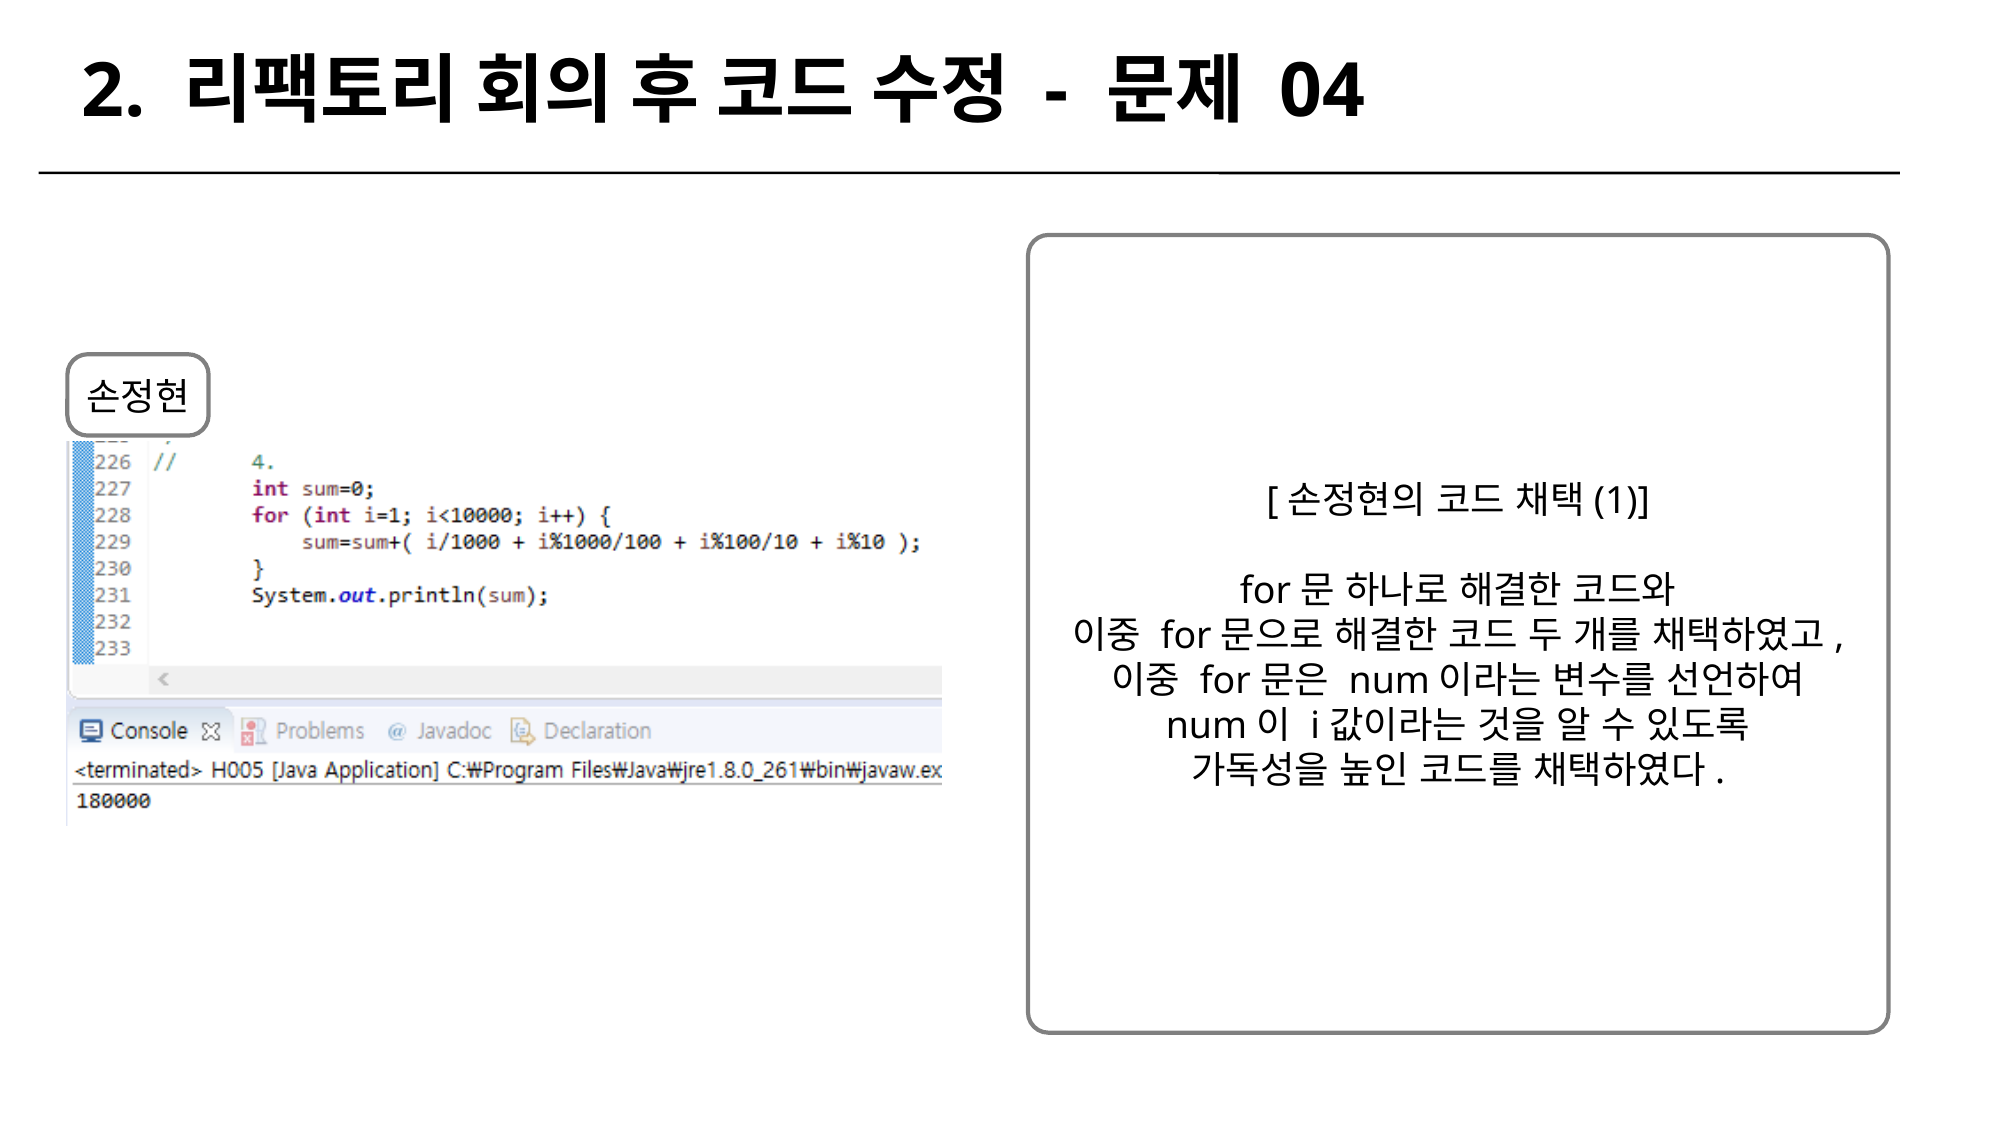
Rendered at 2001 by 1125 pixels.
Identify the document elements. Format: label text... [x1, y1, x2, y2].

text_box 2. 리팩토리 회의 후 코드 수정 - 문제 04 [73, 34, 1374, 140]
text_box [67, 354, 209, 436]
text_box [1027, 234, 1889, 1033]
picture [66, 441, 942, 827]
